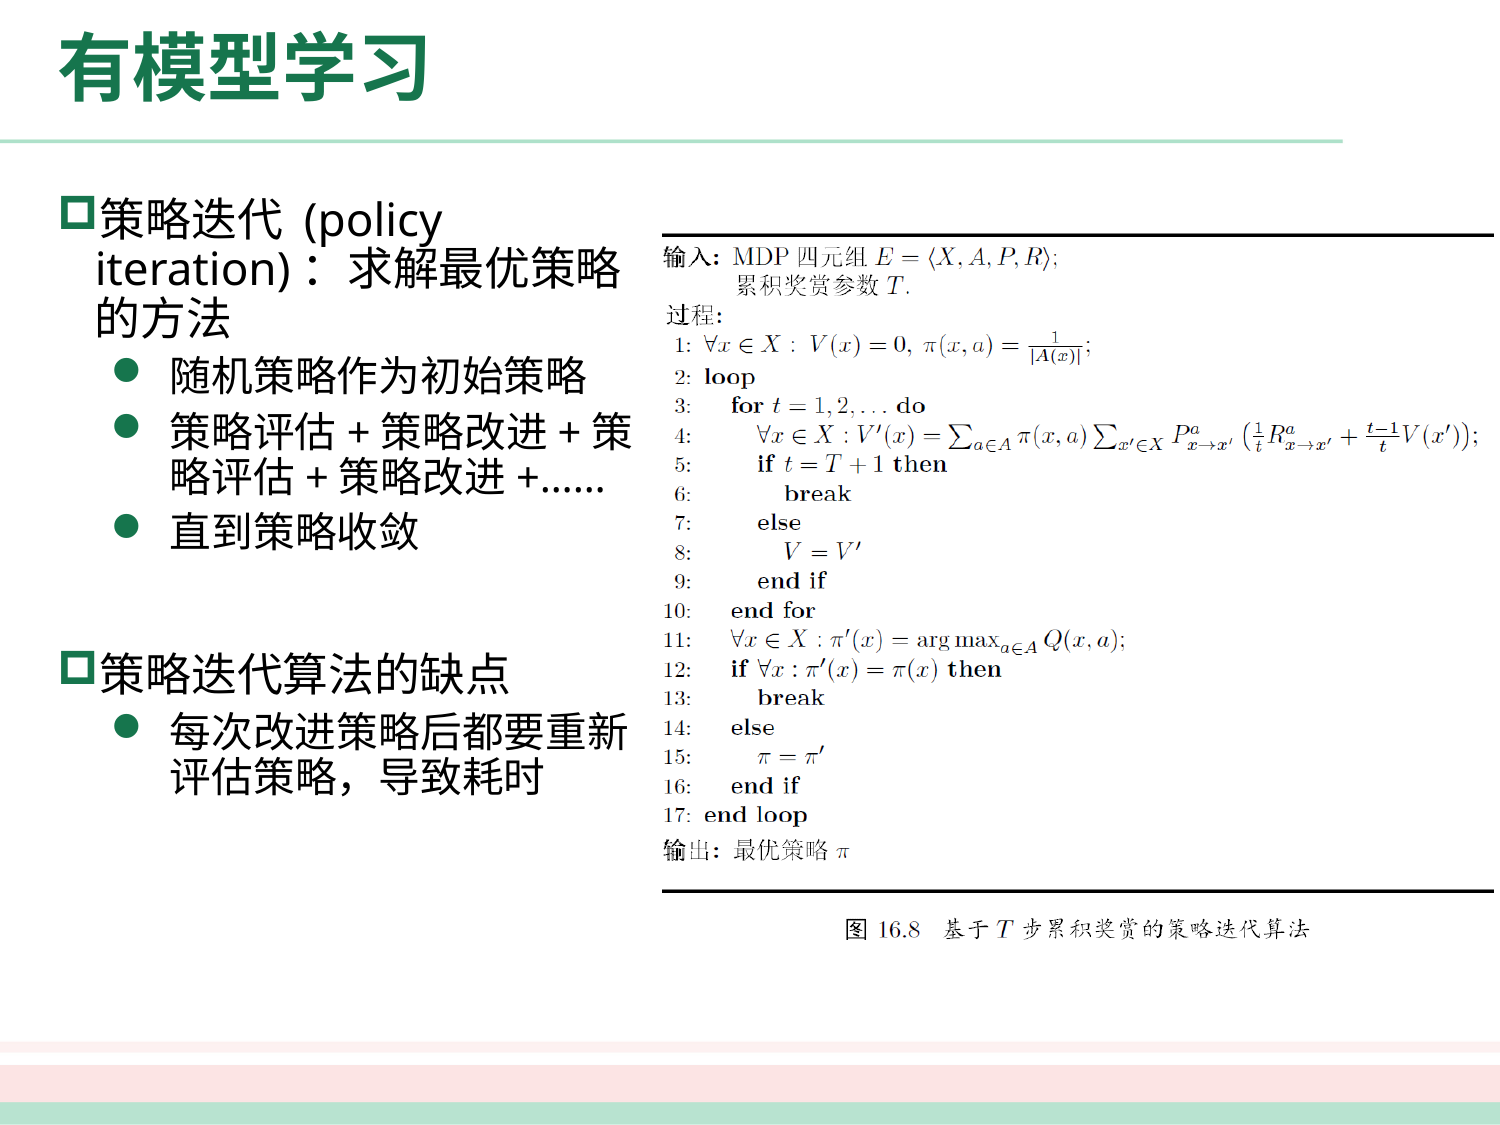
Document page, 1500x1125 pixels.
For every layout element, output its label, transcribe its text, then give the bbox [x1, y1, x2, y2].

picture [0, 0, 1500, 1125]
title 有模型学习 [42, 7, 1337, 136]
list 策略迭代 (policy iteration)：求解最优策略的方法 随机策略作为初始策略 策略评估+策略改进+策略评估+策略改进+…… 直到策略收敛 策略迭代算法的缺点 每次改进策略后都要重新评估策略，导致耗时 [42, 189, 673, 1018]
